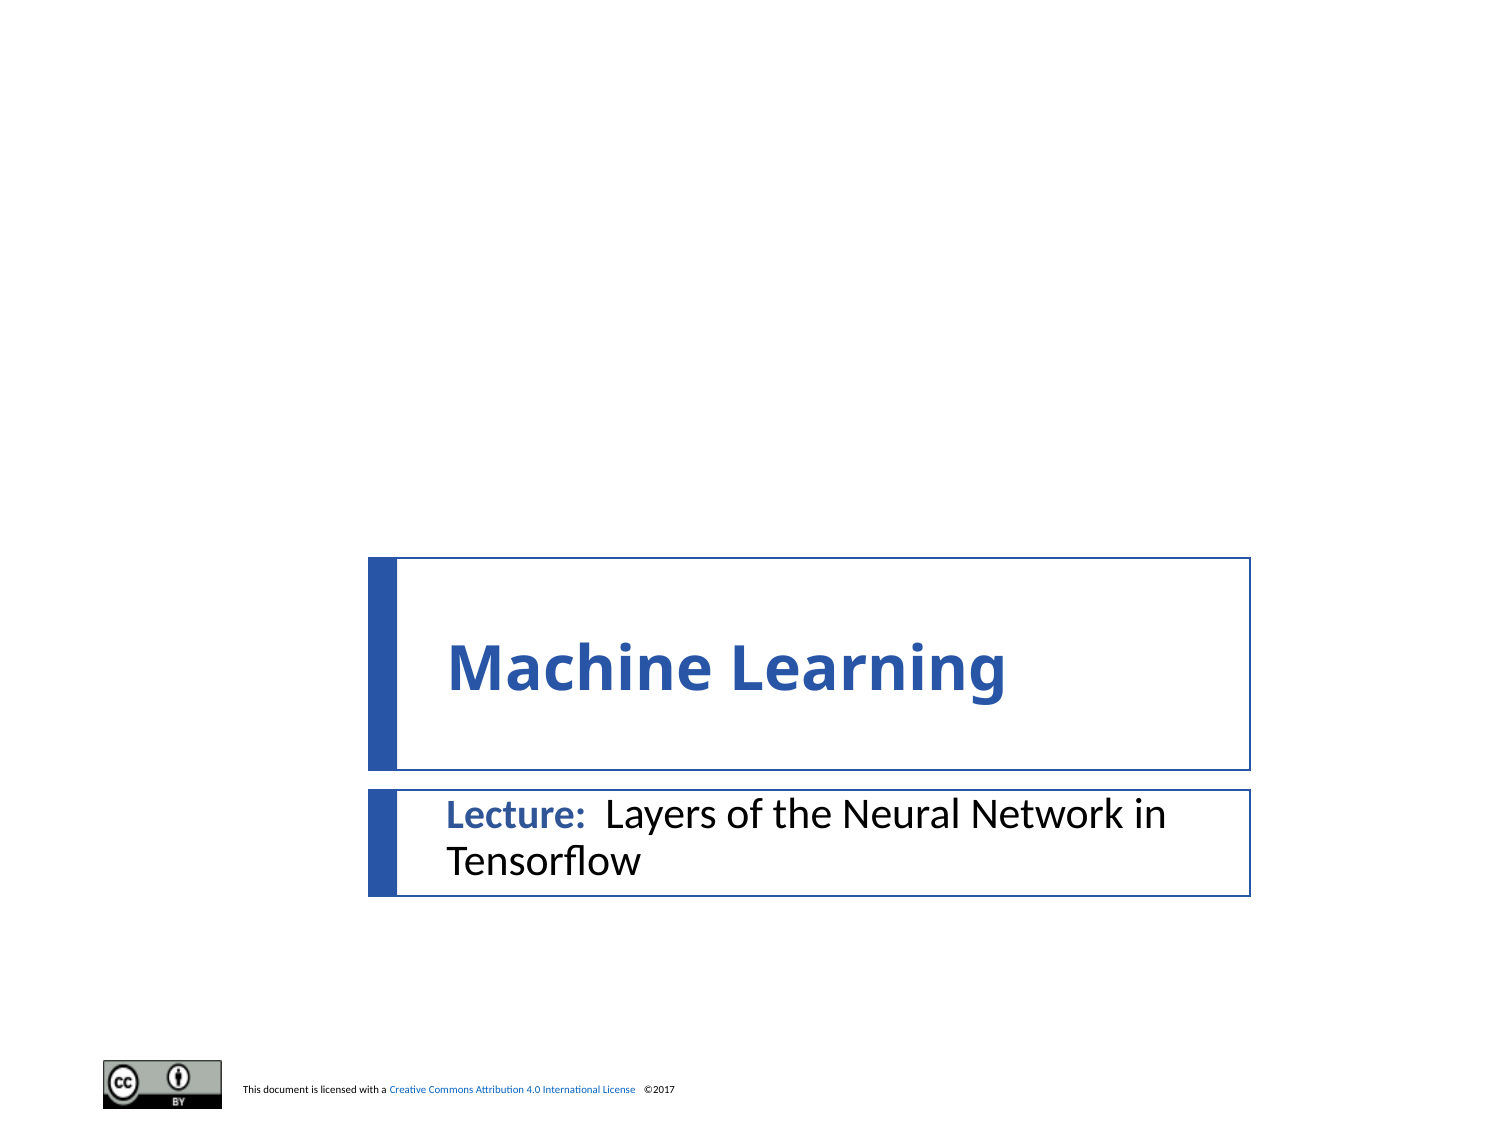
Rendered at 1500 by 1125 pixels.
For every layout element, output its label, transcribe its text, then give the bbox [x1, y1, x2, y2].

list Lecture: Layers of the Neural Network in Tensorflow [431, 786, 1222, 890]
title Machine Learning [431, 593, 1188, 786]
picture [103, 1060, 222, 1109]
